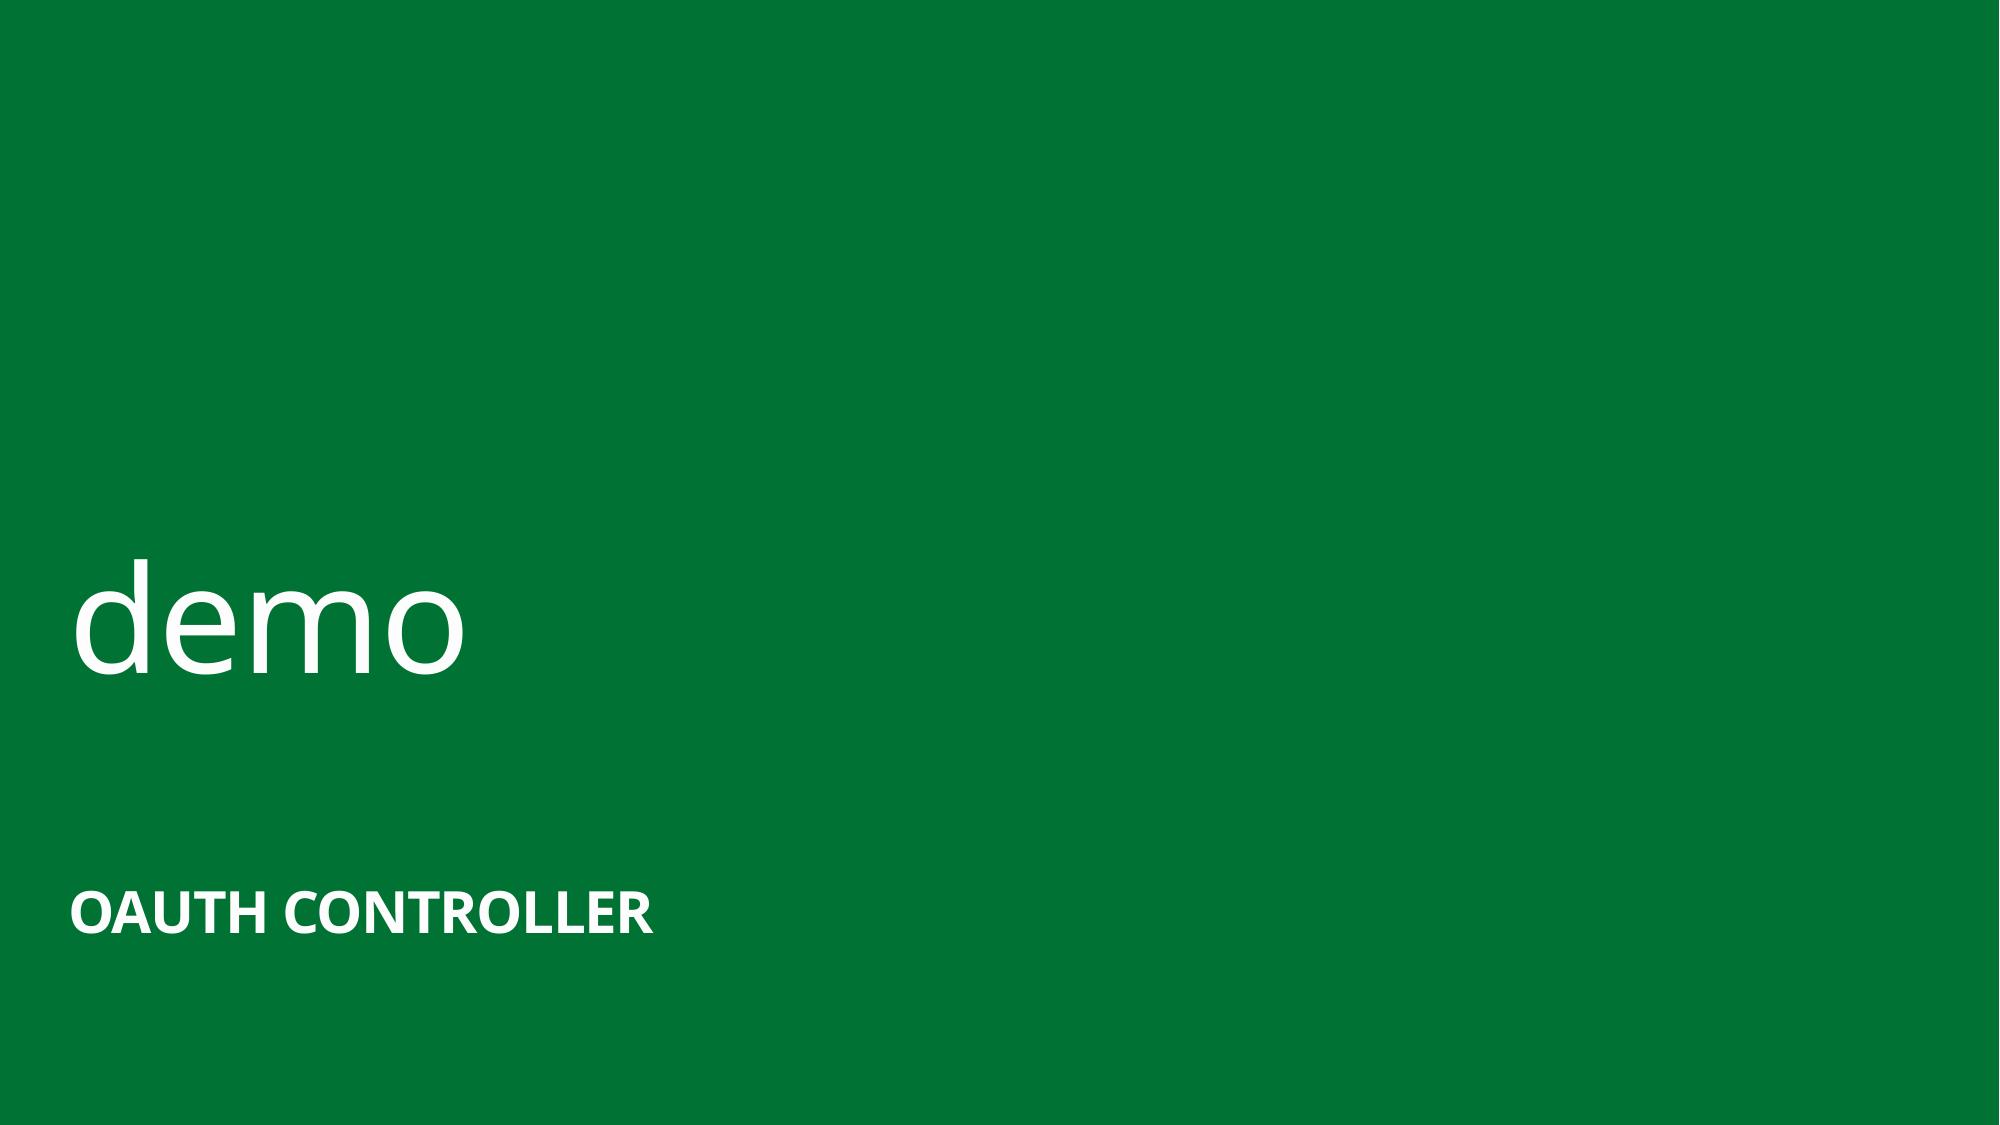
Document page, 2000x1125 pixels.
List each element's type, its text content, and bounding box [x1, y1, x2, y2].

list demo [68, 511, 1827, 739]
subtitle Oauth Controller [68, 782, 1789, 1046]
